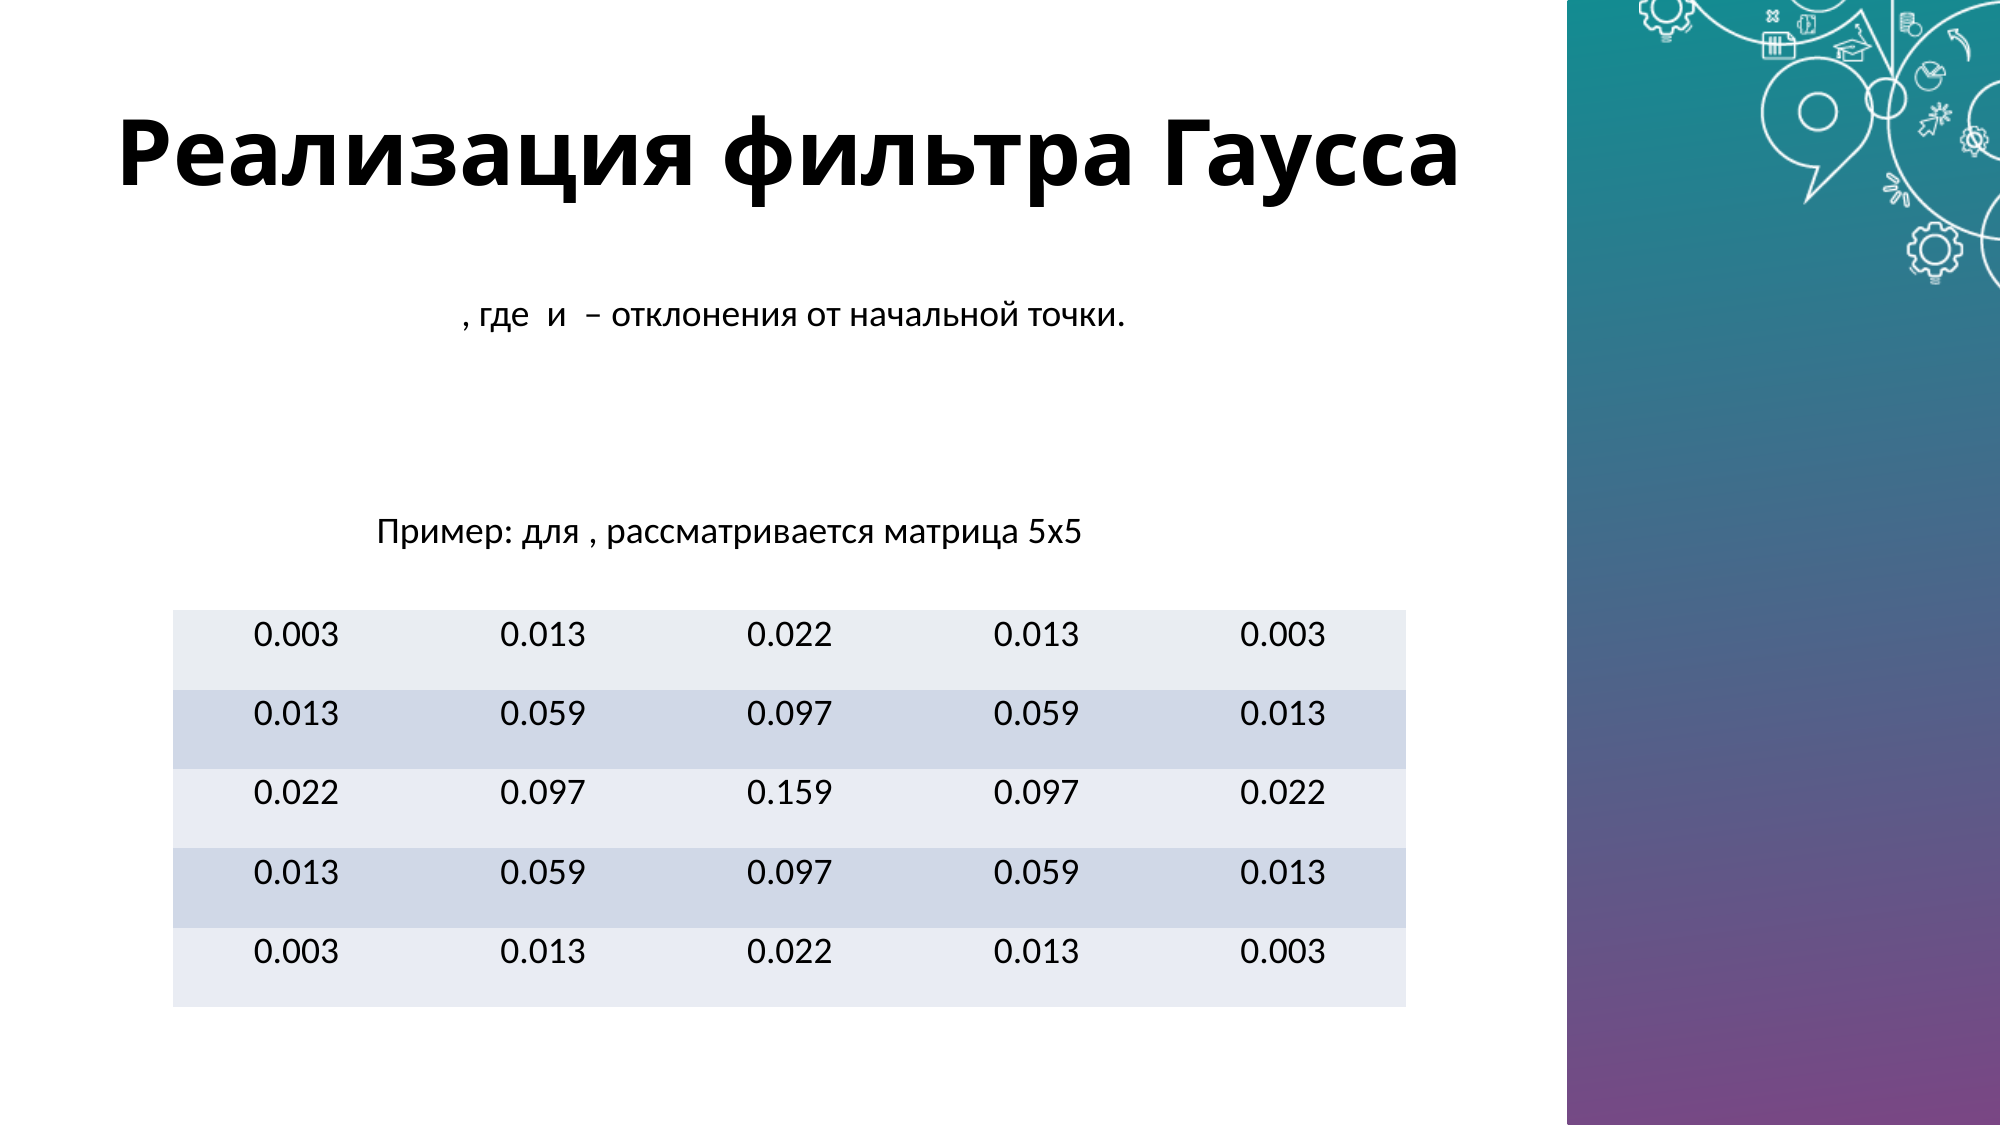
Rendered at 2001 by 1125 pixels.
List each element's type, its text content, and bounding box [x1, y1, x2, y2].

table_cell 0.003 [173, 928, 420, 1007]
table_header 0.013 [913, 610, 1160, 690]
table_cell 0.022 [1160, 769, 1406, 848]
table_cell 0.013 [173, 690, 420, 769]
table_cell 0.022 [666, 928, 913, 1007]
text_box [1566, 0, 2000, 1125]
table_header 0.003 [173, 610, 420, 690]
table_cell 0.013 [173, 848, 420, 928]
table_cell 0.013 [1160, 848, 1406, 928]
picture [1638, 0, 2000, 299]
table_cell 0.059 [420, 690, 666, 769]
table_cell 0.059 [913, 690, 1160, 769]
table_cell 0.013 [1160, 690, 1406, 769]
table_cell 0.022 [173, 769, 420, 848]
table_cell 0.013 [913, 928, 1160, 1007]
table_cell 0.097 [666, 848, 913, 928]
table_cell 0.097 [420, 769, 666, 848]
table_header 0.013 [420, 610, 666, 690]
title Реализация фильтра Гаусса [89, 28, 1491, 270]
table_header 0.003 [1160, 610, 1406, 690]
table_cell 0.003 [1160, 928, 1406, 1007]
table_cell 0.059 [913, 848, 1160, 928]
subtitle [54, 243, 1414, 1059]
table_cell 0.097 [913, 769, 1160, 848]
table_header 0.022 [666, 610, 913, 690]
table_cell 0.013 [420, 928, 666, 1007]
table_cell 0.097 [666, 690, 913, 769]
table_cell 0.159 [666, 769, 913, 848]
table_header 1 [1632, 1, 2000, 311]
table_cell 0.059 [420, 848, 666, 928]
